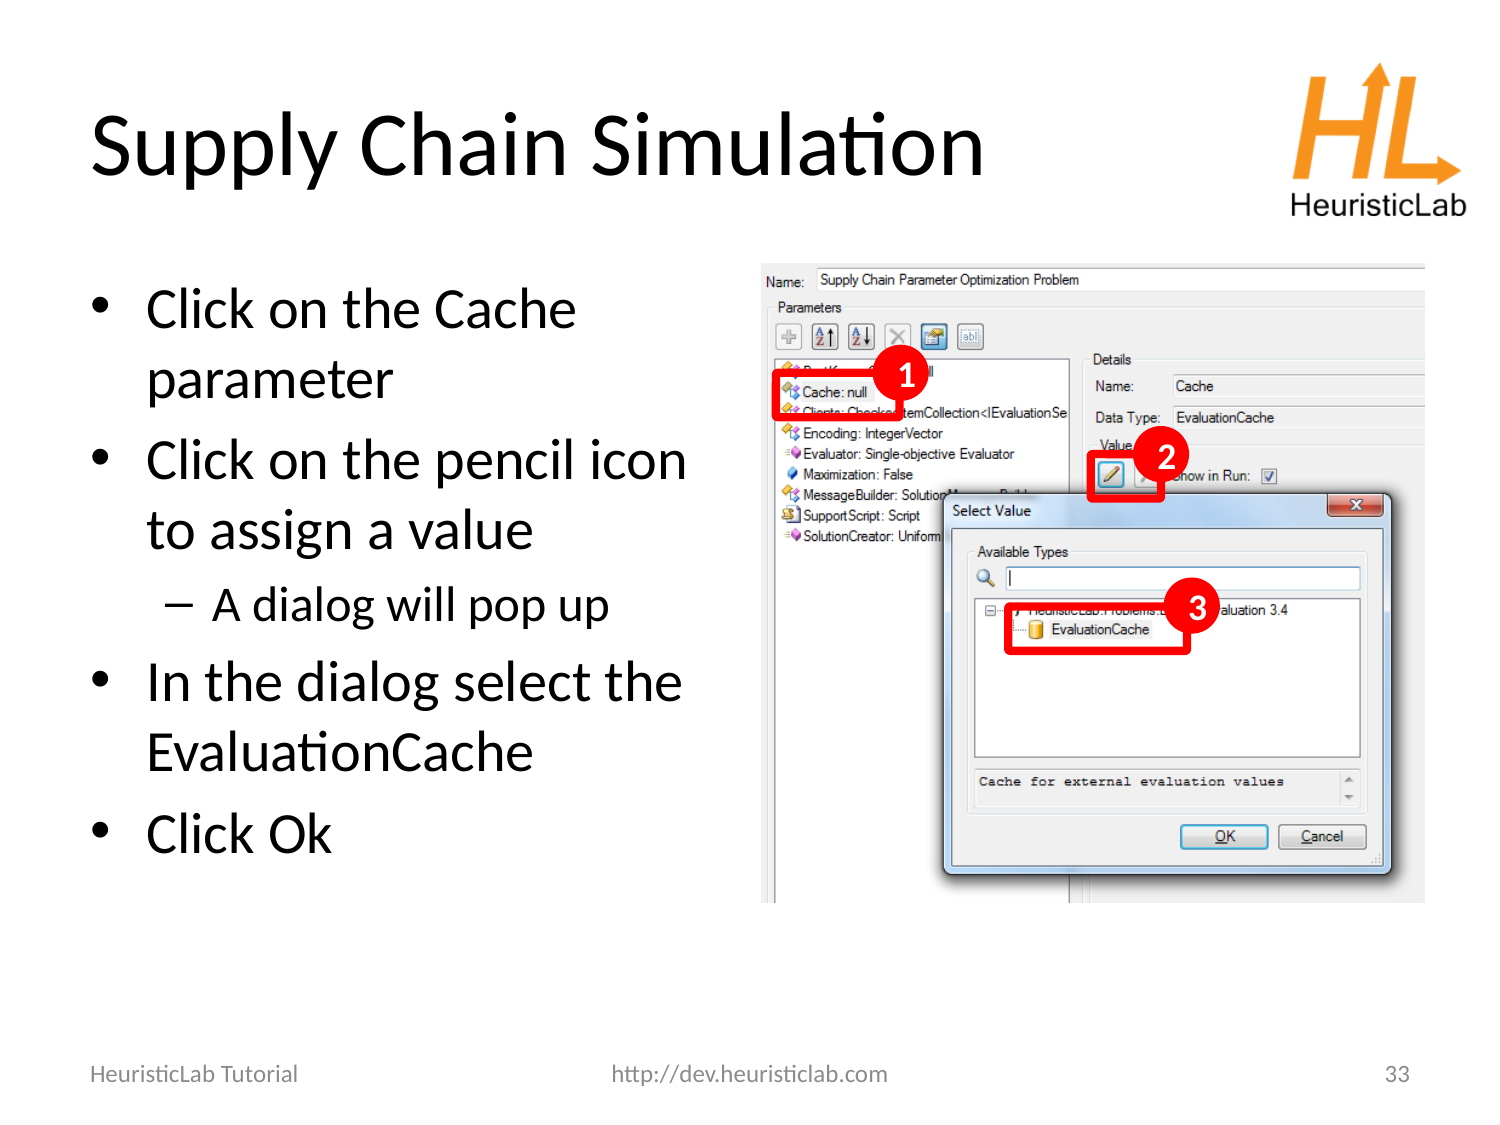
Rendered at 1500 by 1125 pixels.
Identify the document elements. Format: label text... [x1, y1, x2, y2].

slide_number HeuristicLab Tutorial [75, 1042, 425, 1103]
footer http://dev.heuristiclab.com [512, 1042, 988, 1103]
list Click on the Cache parameter Click on the pencil icon to assign a value A dialog will pop up In the dialog select the EvaluationCache Click Ok [75, 262, 738, 1005]
title Supply Chain Simulation [75, 45, 1282, 233]
slide_number 33 [1074, 1042, 1425, 1103]
picture [761, 263, 1425, 904]
picture [1281, 27, 1474, 244]
